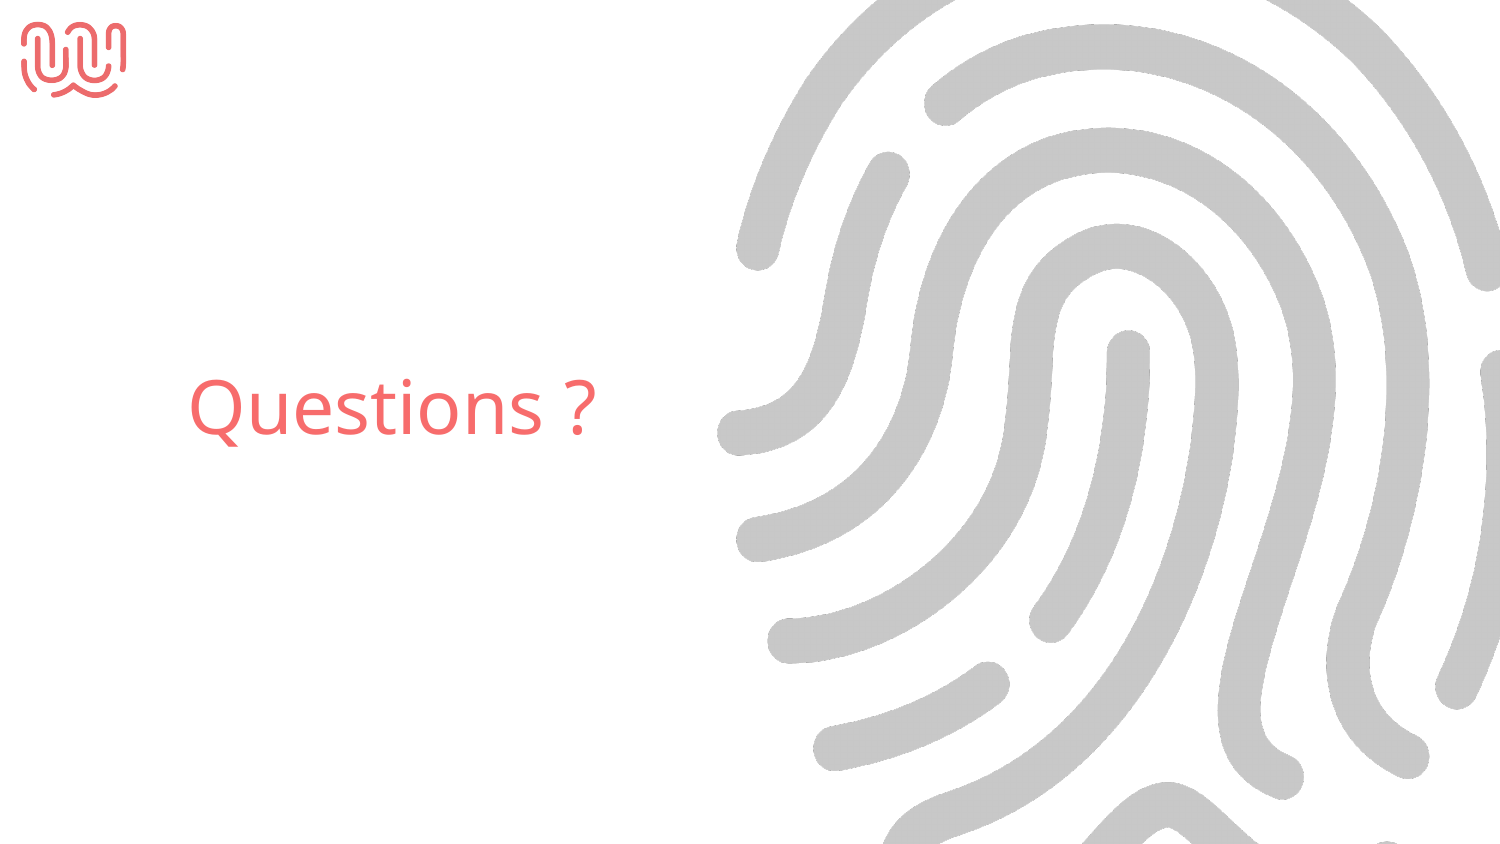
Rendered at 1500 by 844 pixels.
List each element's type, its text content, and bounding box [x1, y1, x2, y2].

picture [20, 20, 134, 101]
text_box Questions ? [172, 351, 1070, 457]
picture [454, 0, 1500, 844]
